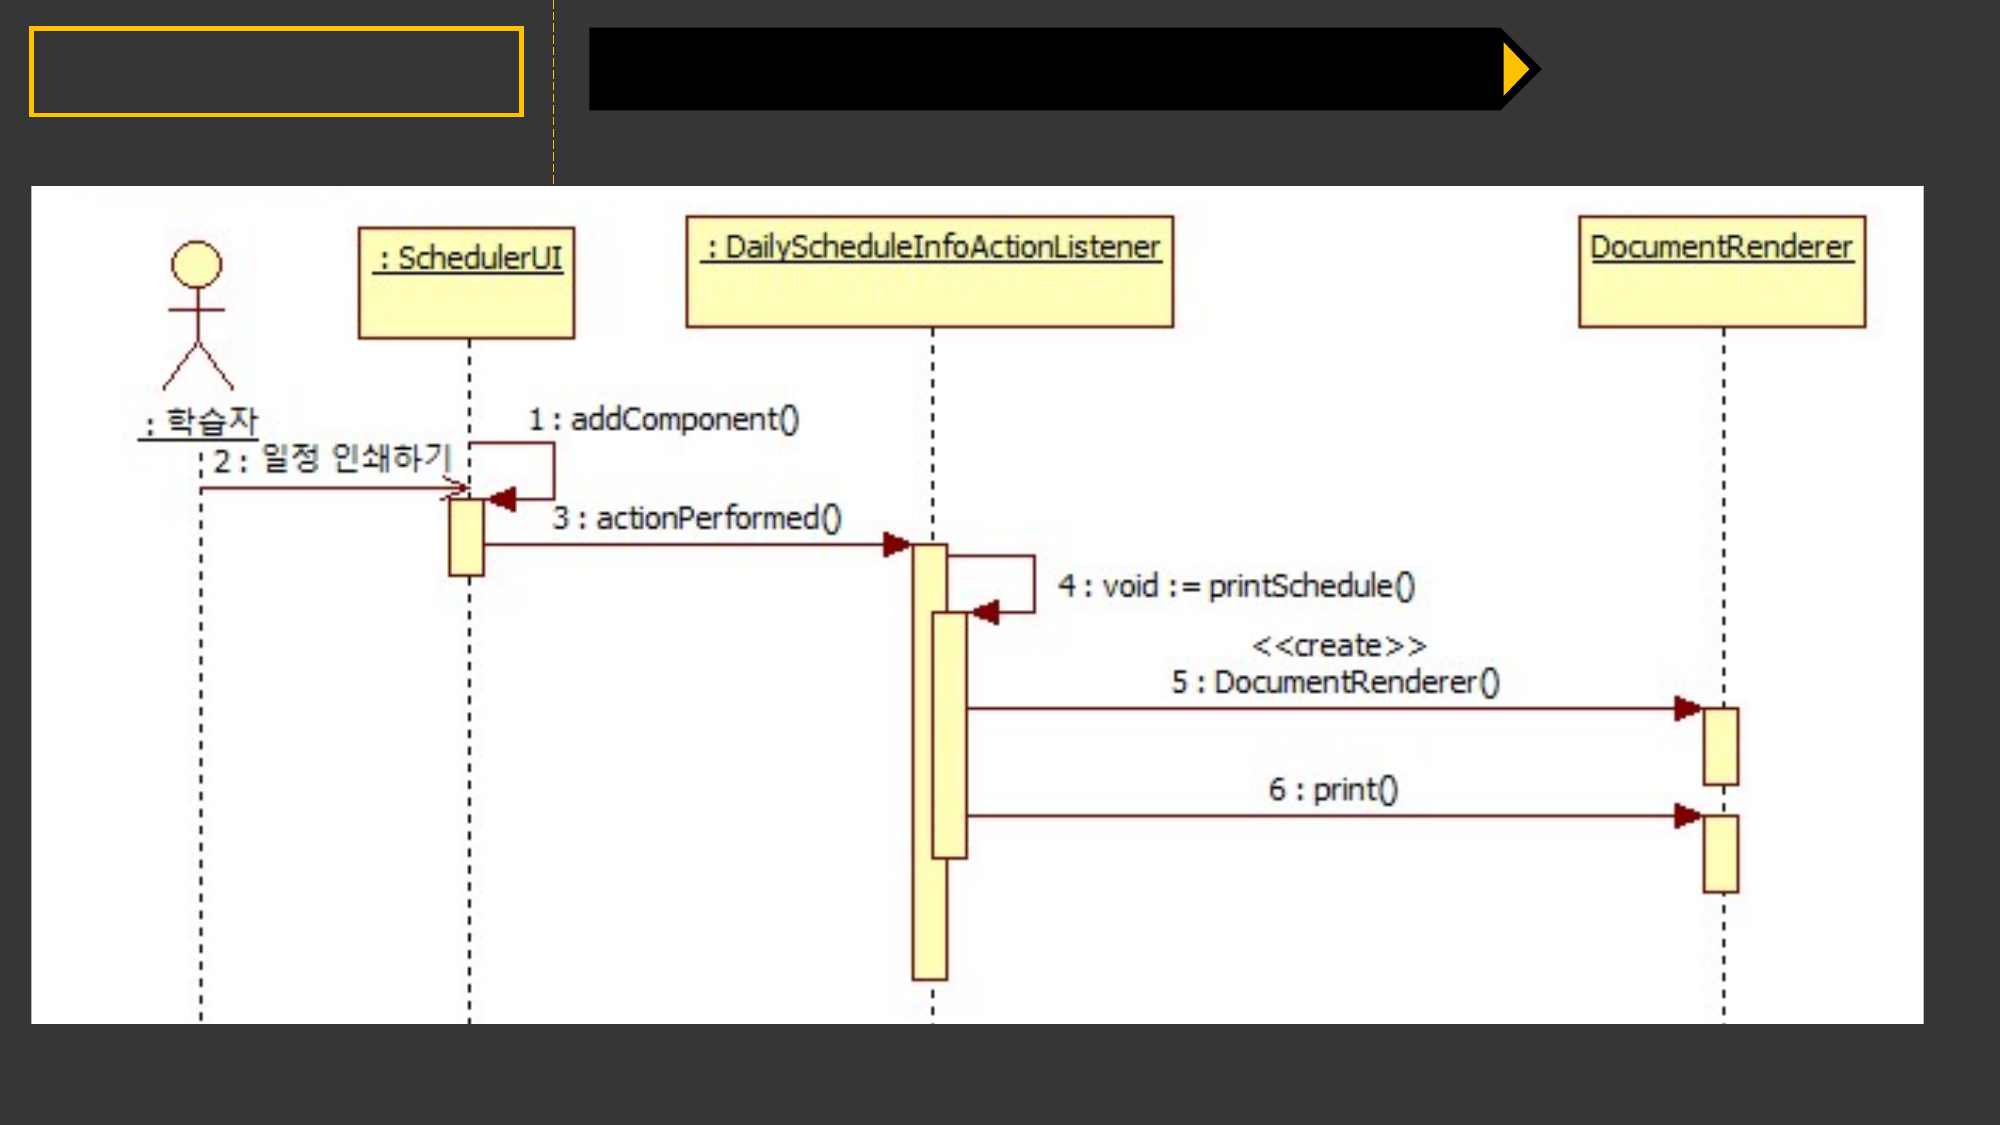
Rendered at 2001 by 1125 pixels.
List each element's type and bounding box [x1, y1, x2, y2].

text_box [590, 28, 1541, 110]
text_box [0, 28, 553, 115]
picture [31, 186, 1924, 1024]
